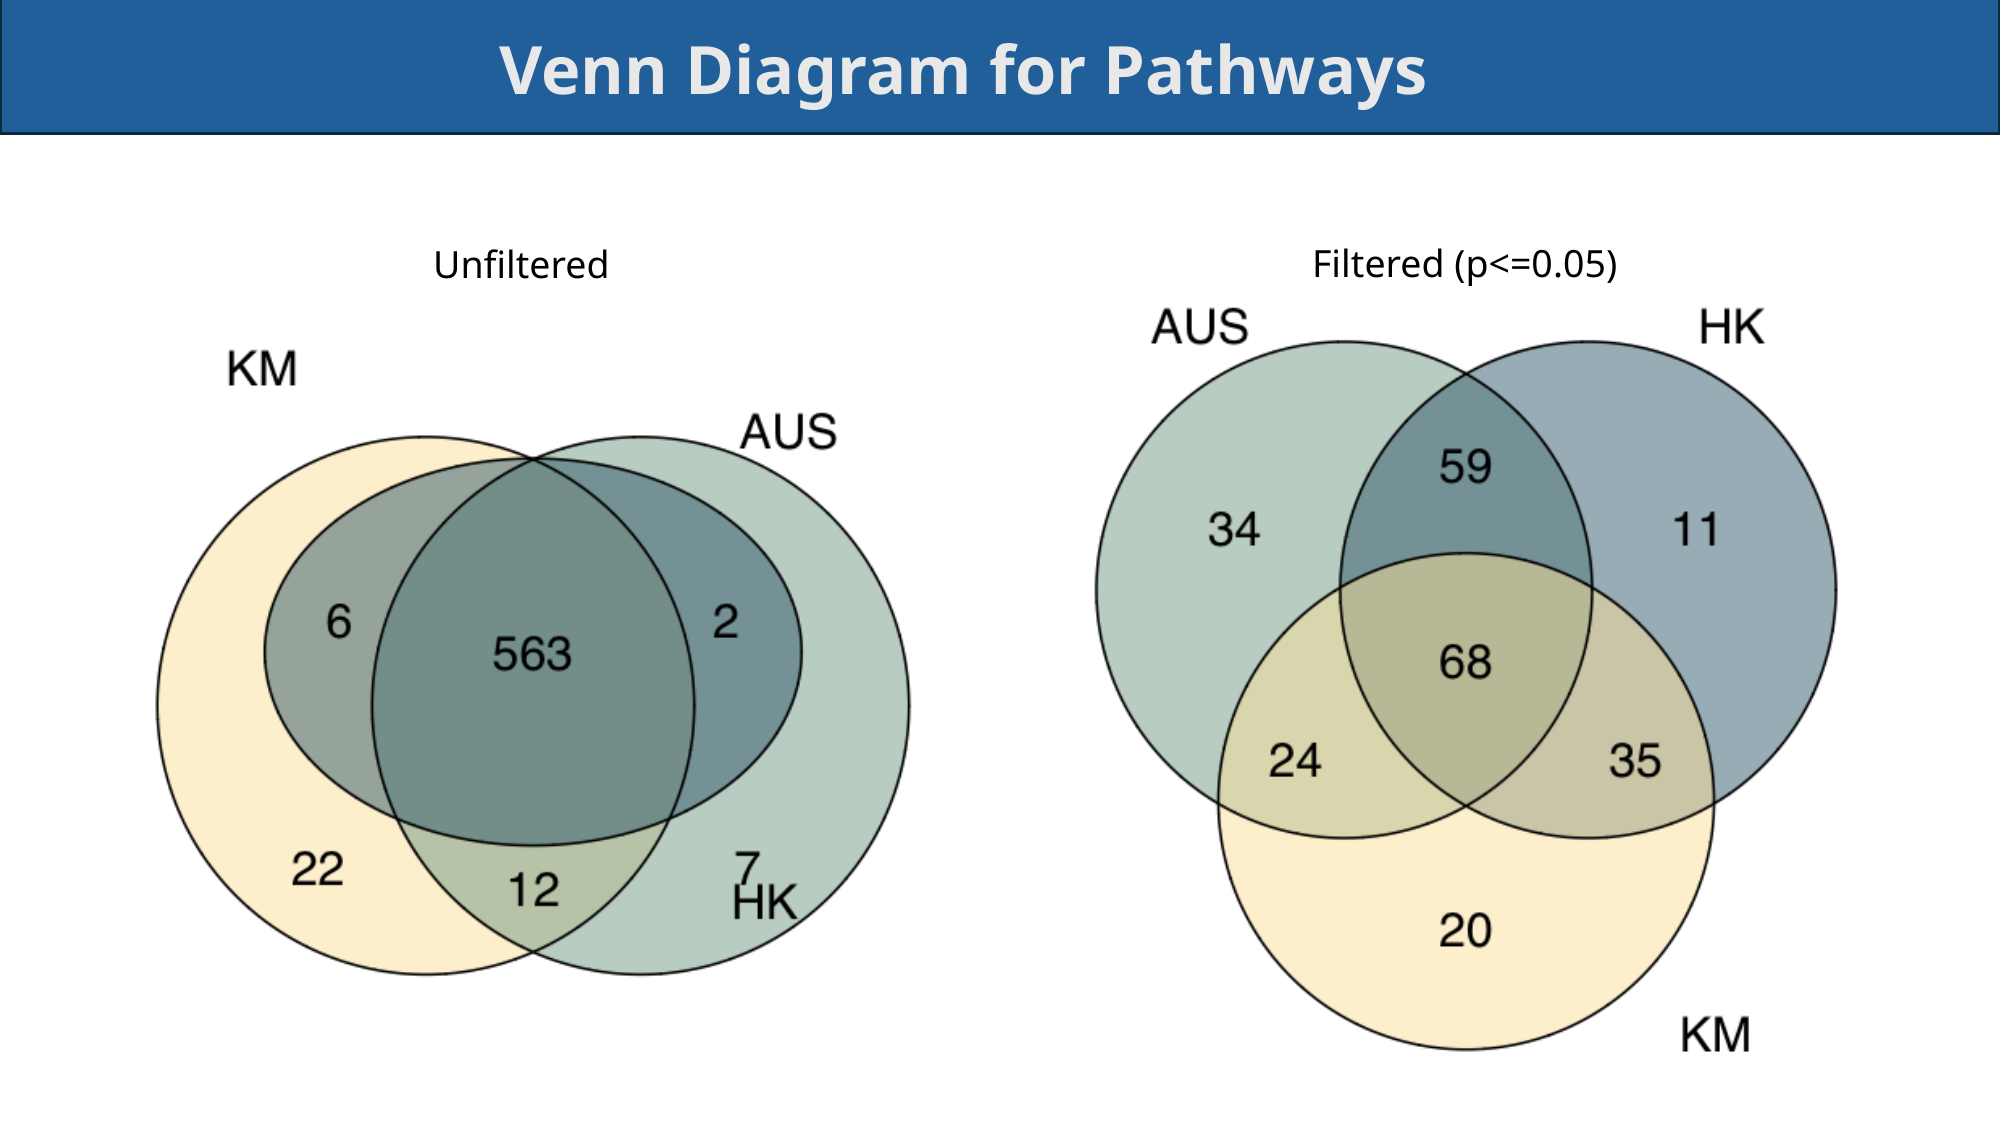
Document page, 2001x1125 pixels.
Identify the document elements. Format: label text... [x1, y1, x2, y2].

picture [145, 292, 921, 1068]
picture [1078, 292, 1855, 1068]
text_box Venn Diagram for Pathways [163, 20, 1764, 116]
text_box [0, 0, 2000, 135]
text_box Filtered (p<=0.05) [1297, 232, 1636, 292]
text_box Unfiltered [418, 233, 649, 292]
